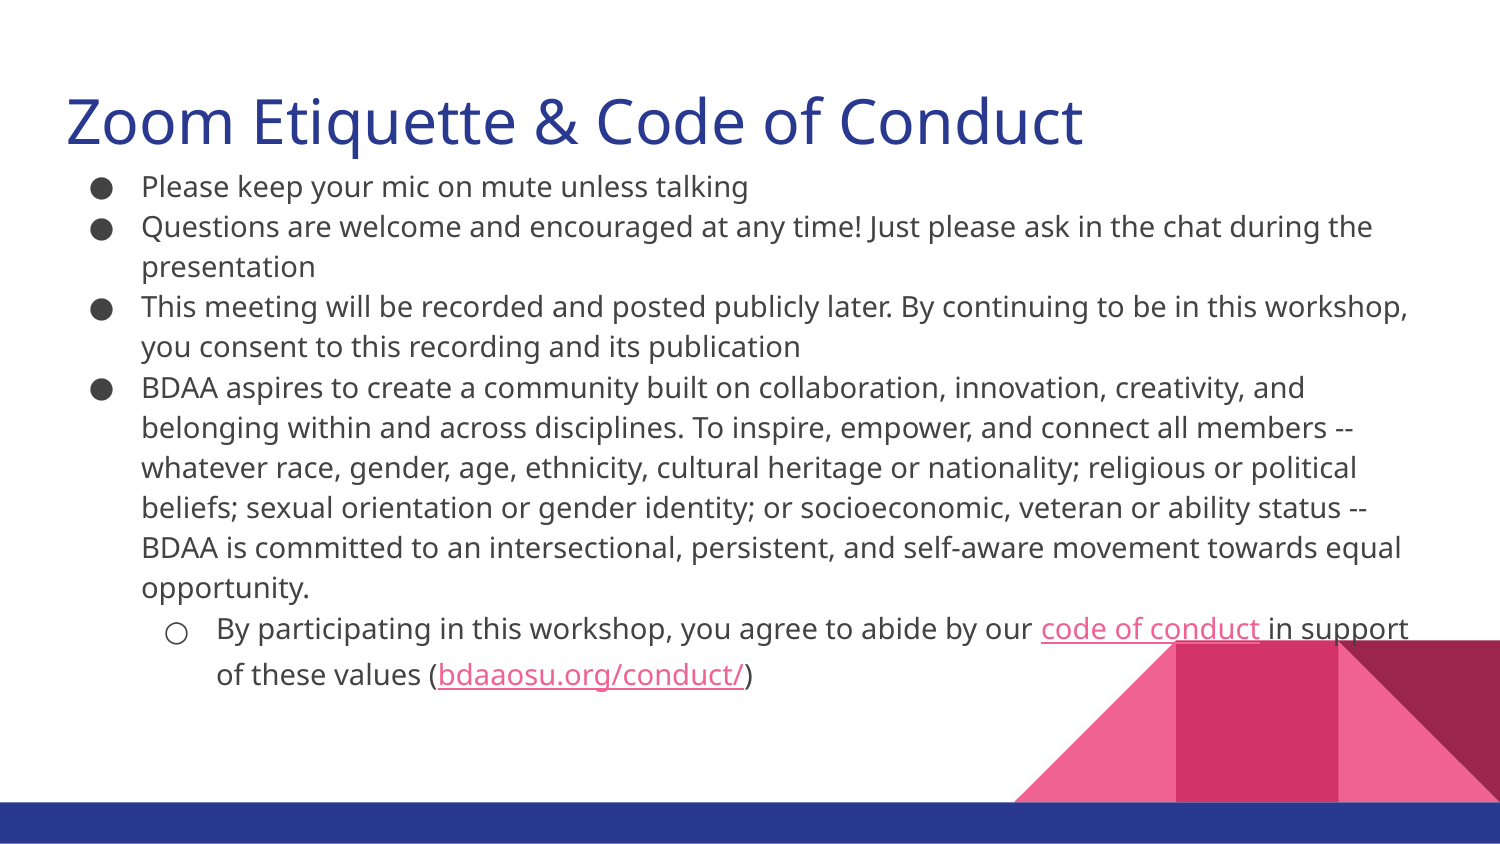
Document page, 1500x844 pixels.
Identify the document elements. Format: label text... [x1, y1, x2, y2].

title Zoom Etiquette & Code of Conduct [51, 67, 1449, 147]
list Please keep your mic on mute unless talking Questions are welcome and encouraged at any time! Just please ask in the chat during the presentation This meeting will be recorded and posted publicly later. By continuing to be in this workshop, you consent to this recording and its publication BDAA aspires to create a community built on collaboration, innovation, creativity, and belonging within and across disciplines. To inspire, empower, and connect all members -- whatever race, gender, age, ethnicity, cultural heritage or nationality; religious or political beliefs; sexual orientation or gender identity; or socioeconomic, veteran or ability status -- BDAA is committed to an intersectional, persistent, and self-aware movement towards equal opportunity. By participating in this workshop, you agree to abide by our code of conduct in support of these values (bdaaosu.org/conduct/) [51, 147, 1449, 696]
